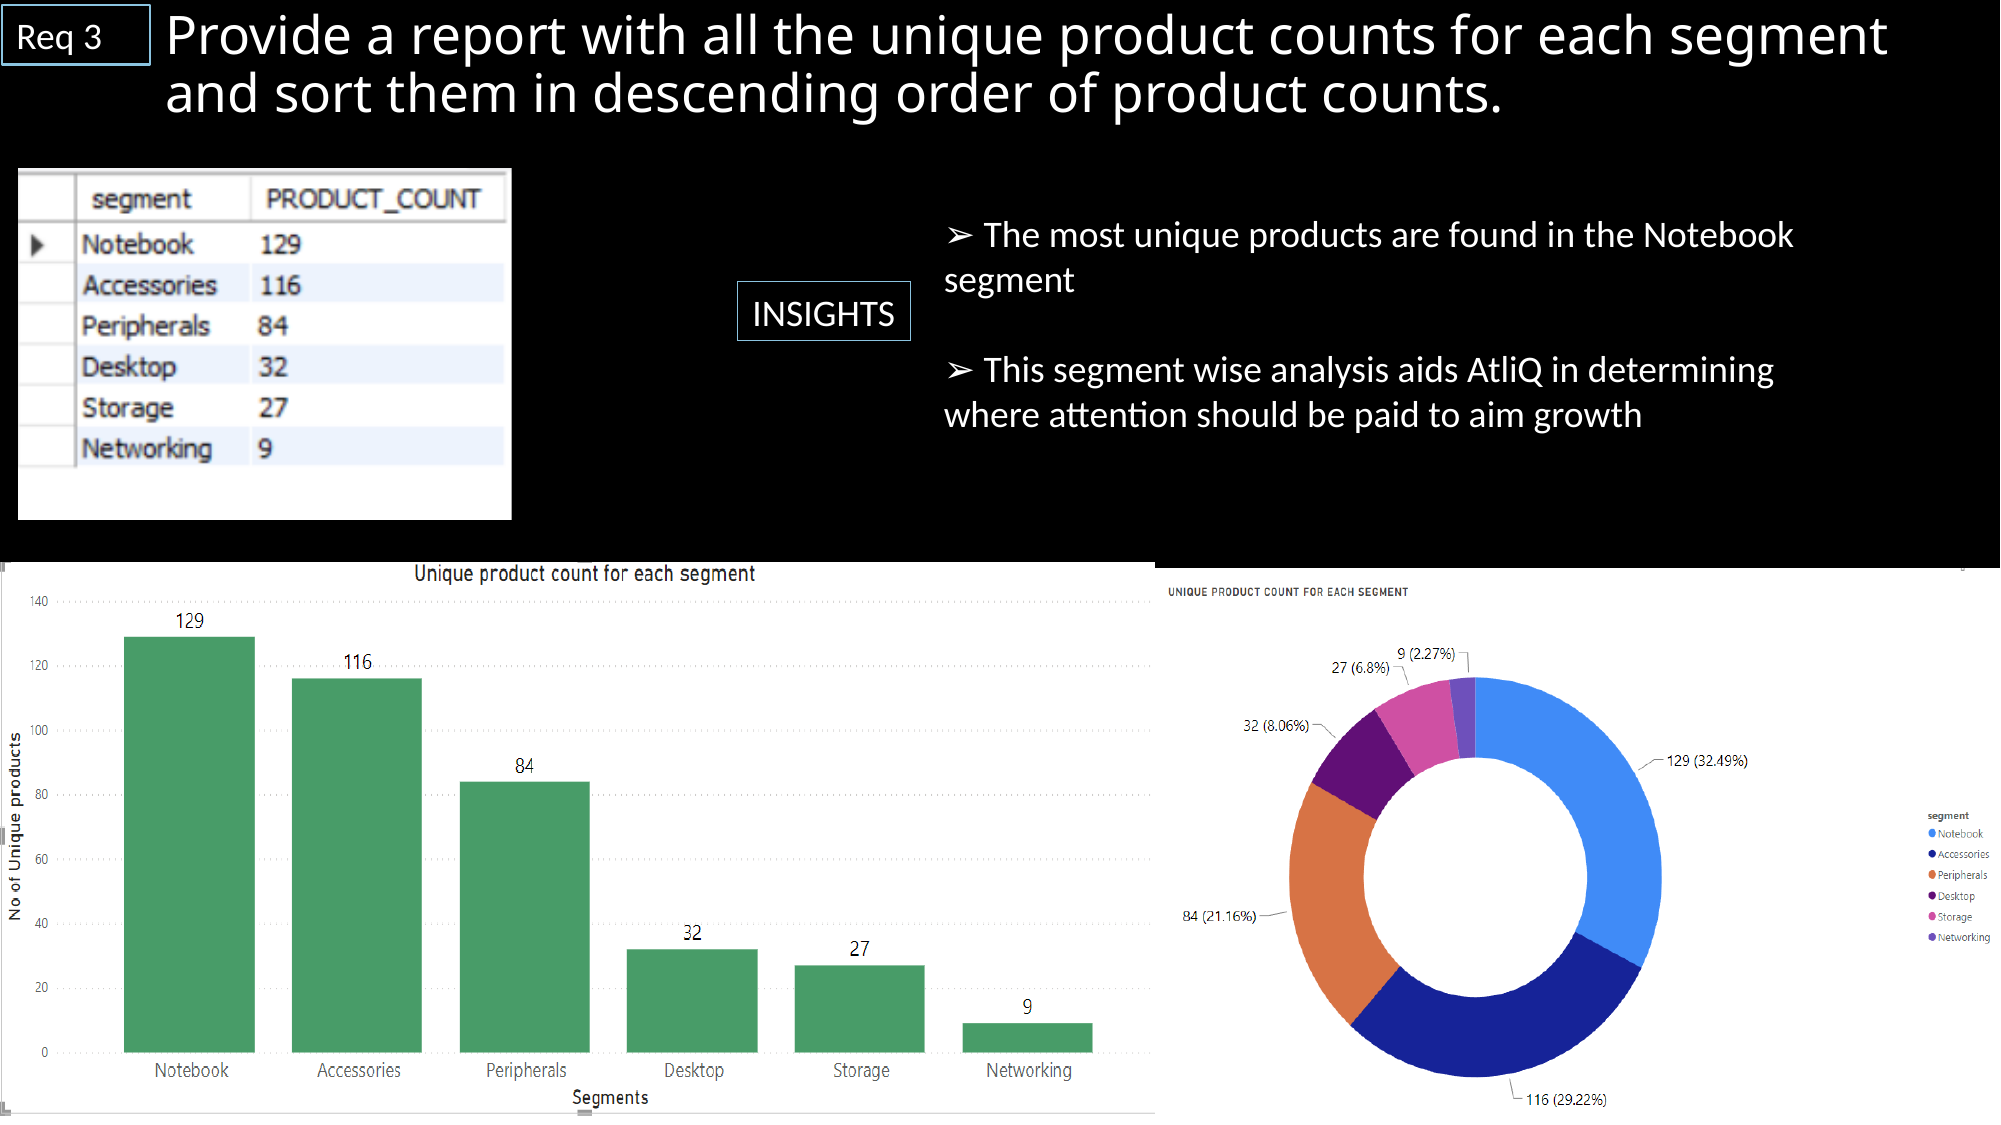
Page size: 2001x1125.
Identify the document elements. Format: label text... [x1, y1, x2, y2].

text_box INSIGHTS [737, 281, 911, 341]
text_box Req 3 [1, 4, 150, 65]
picture [0, 562, 2000, 1125]
text_box ➢ The most unique products are found in the Notebook segment ➢ This segment wise analysis aids AtliQ in determining where attention should be paid to aim growth [928, 202, 1883, 442]
picture [18, 168, 512, 520]
title Provide a report with all the unique product counts for each segment and sort them in descending order of product counts. [150, 0, 1949, 133]
